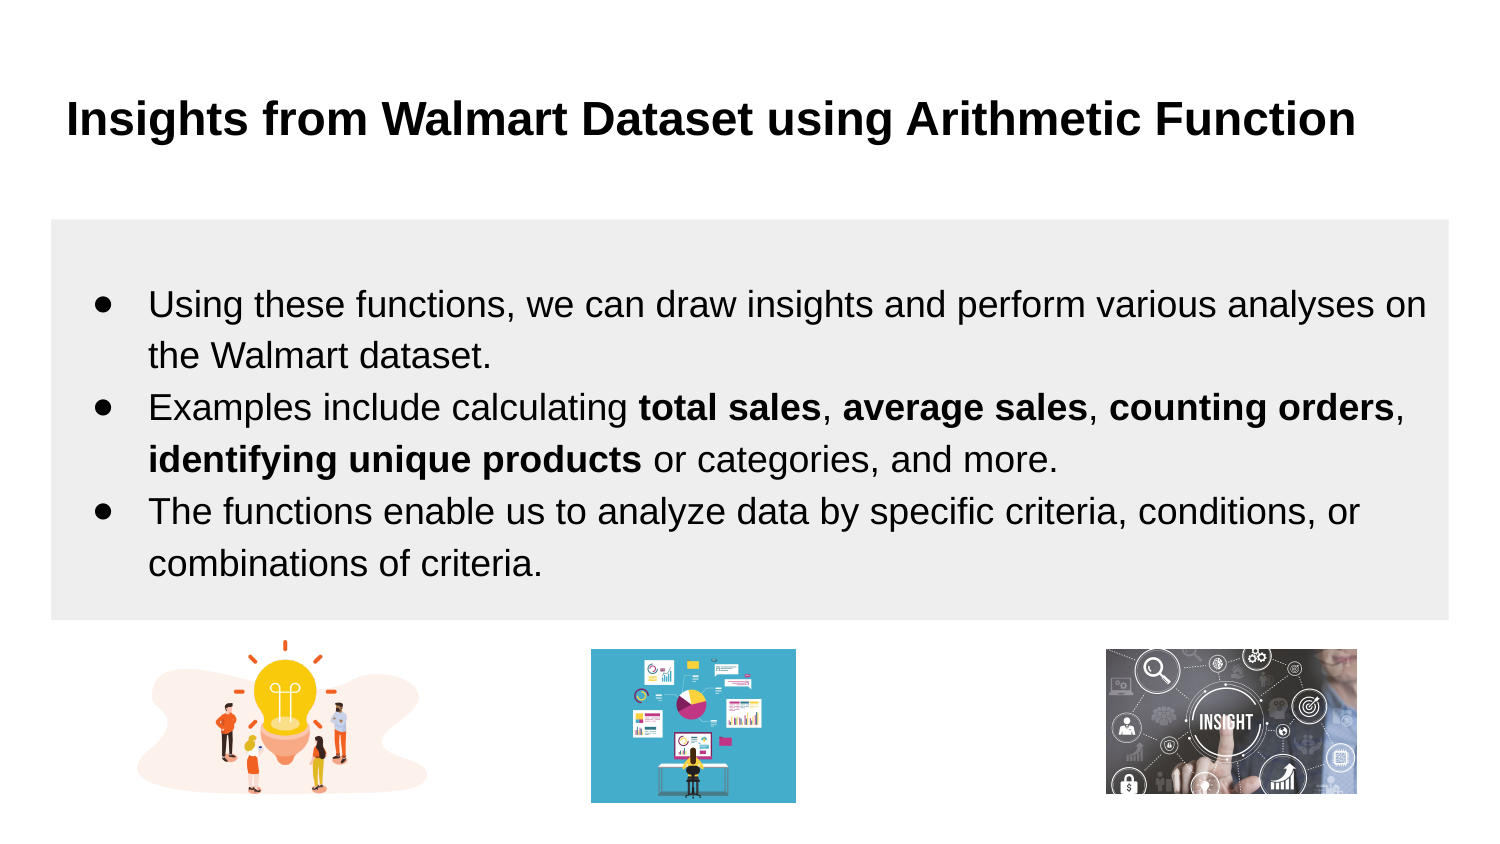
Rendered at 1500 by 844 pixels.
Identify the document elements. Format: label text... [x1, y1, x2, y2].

picture [137, 640, 428, 794]
list Using these functions, we can draw insights and perform various analyses on the Walmart dataset. Examples include calculating total sales, average sales, counting orders, identifying unique products or categories, and more. The functions enable us to analyze data by specific criteria, conditions, or combinations of criteria. [58, 258, 1456, 633]
picture [591, 649, 797, 804]
text_box [51, 219, 1449, 621]
title Insights from Walmart Dataset using Arithmetic Function [51, 72, 1449, 200]
picture [1106, 649, 1357, 794]
